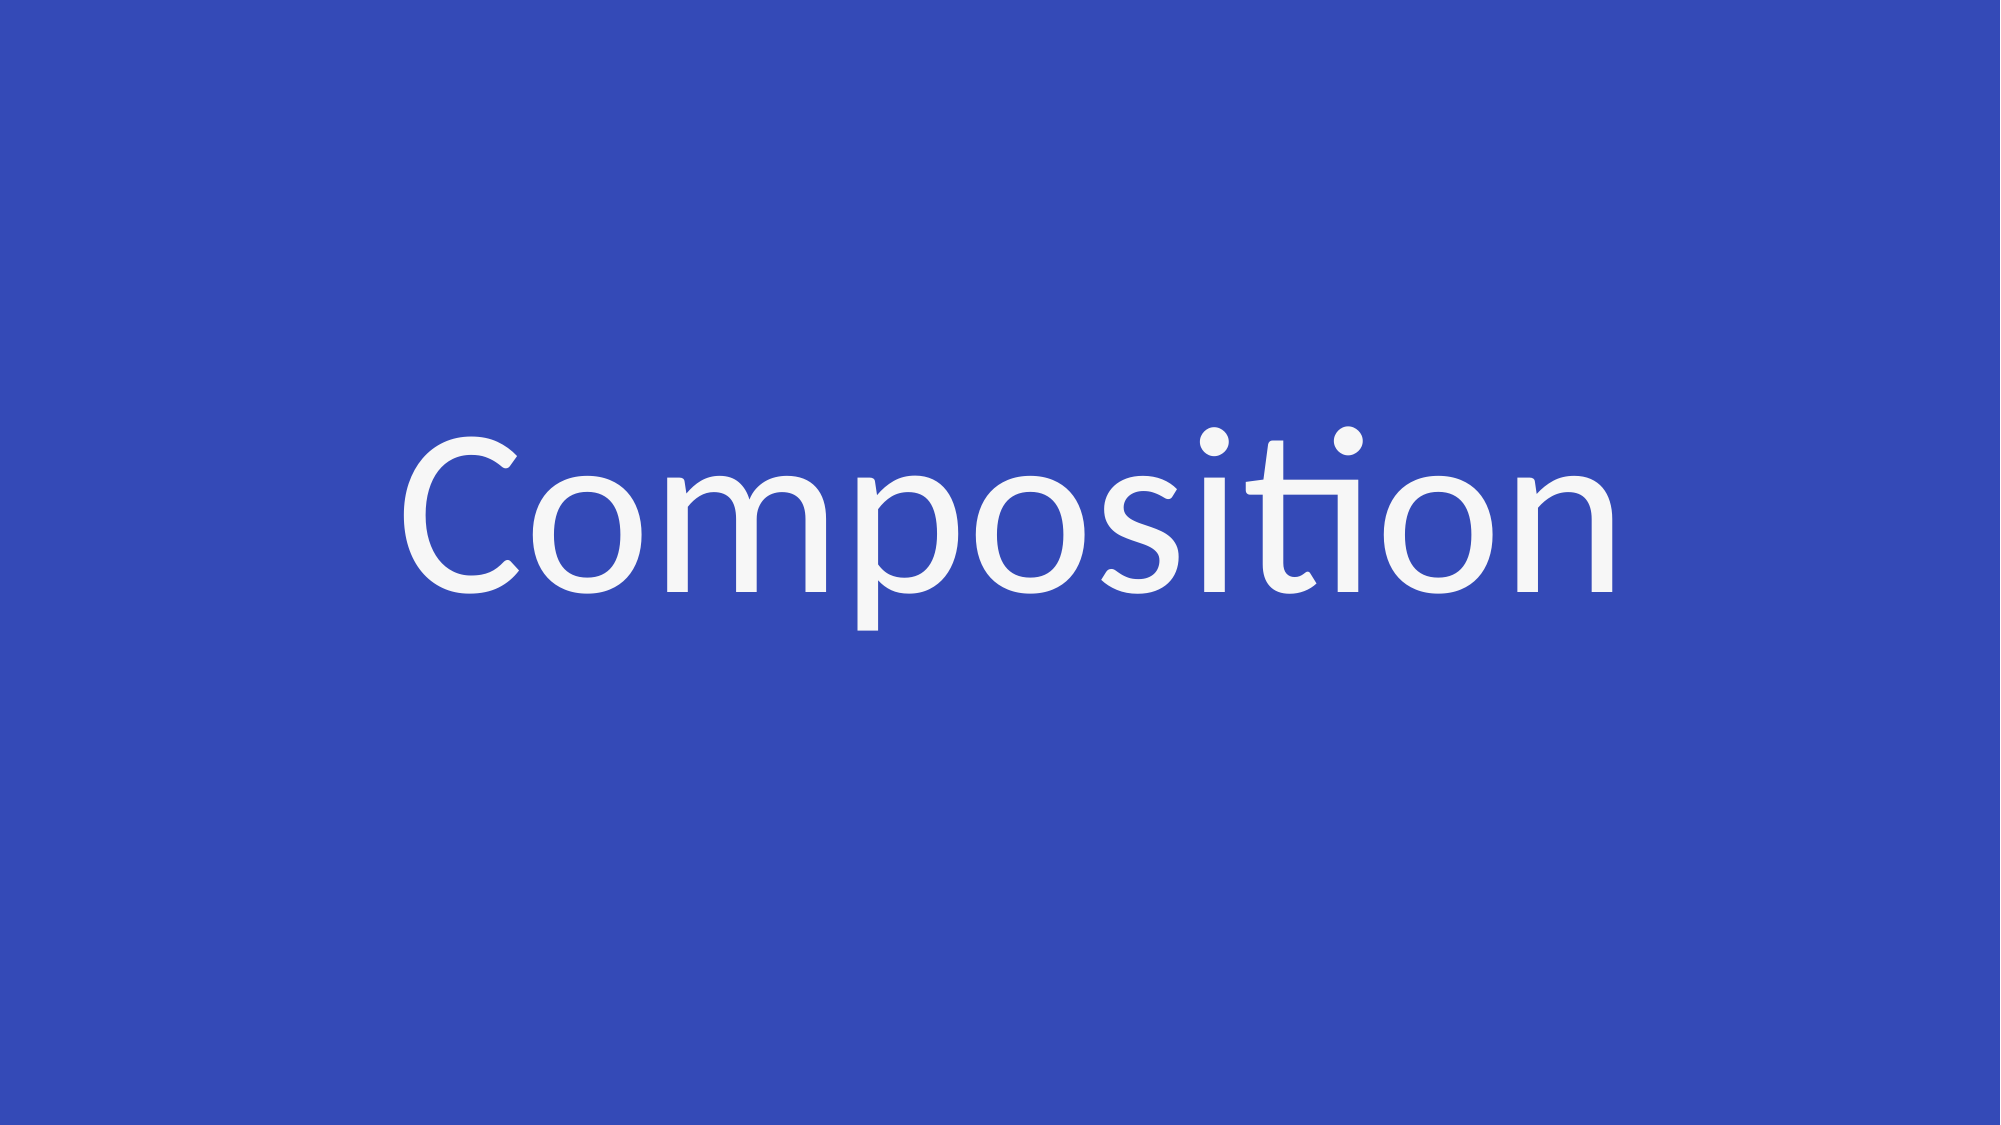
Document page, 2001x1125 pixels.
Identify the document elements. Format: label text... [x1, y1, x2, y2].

text_box Composition [290, 345, 1735, 648]
